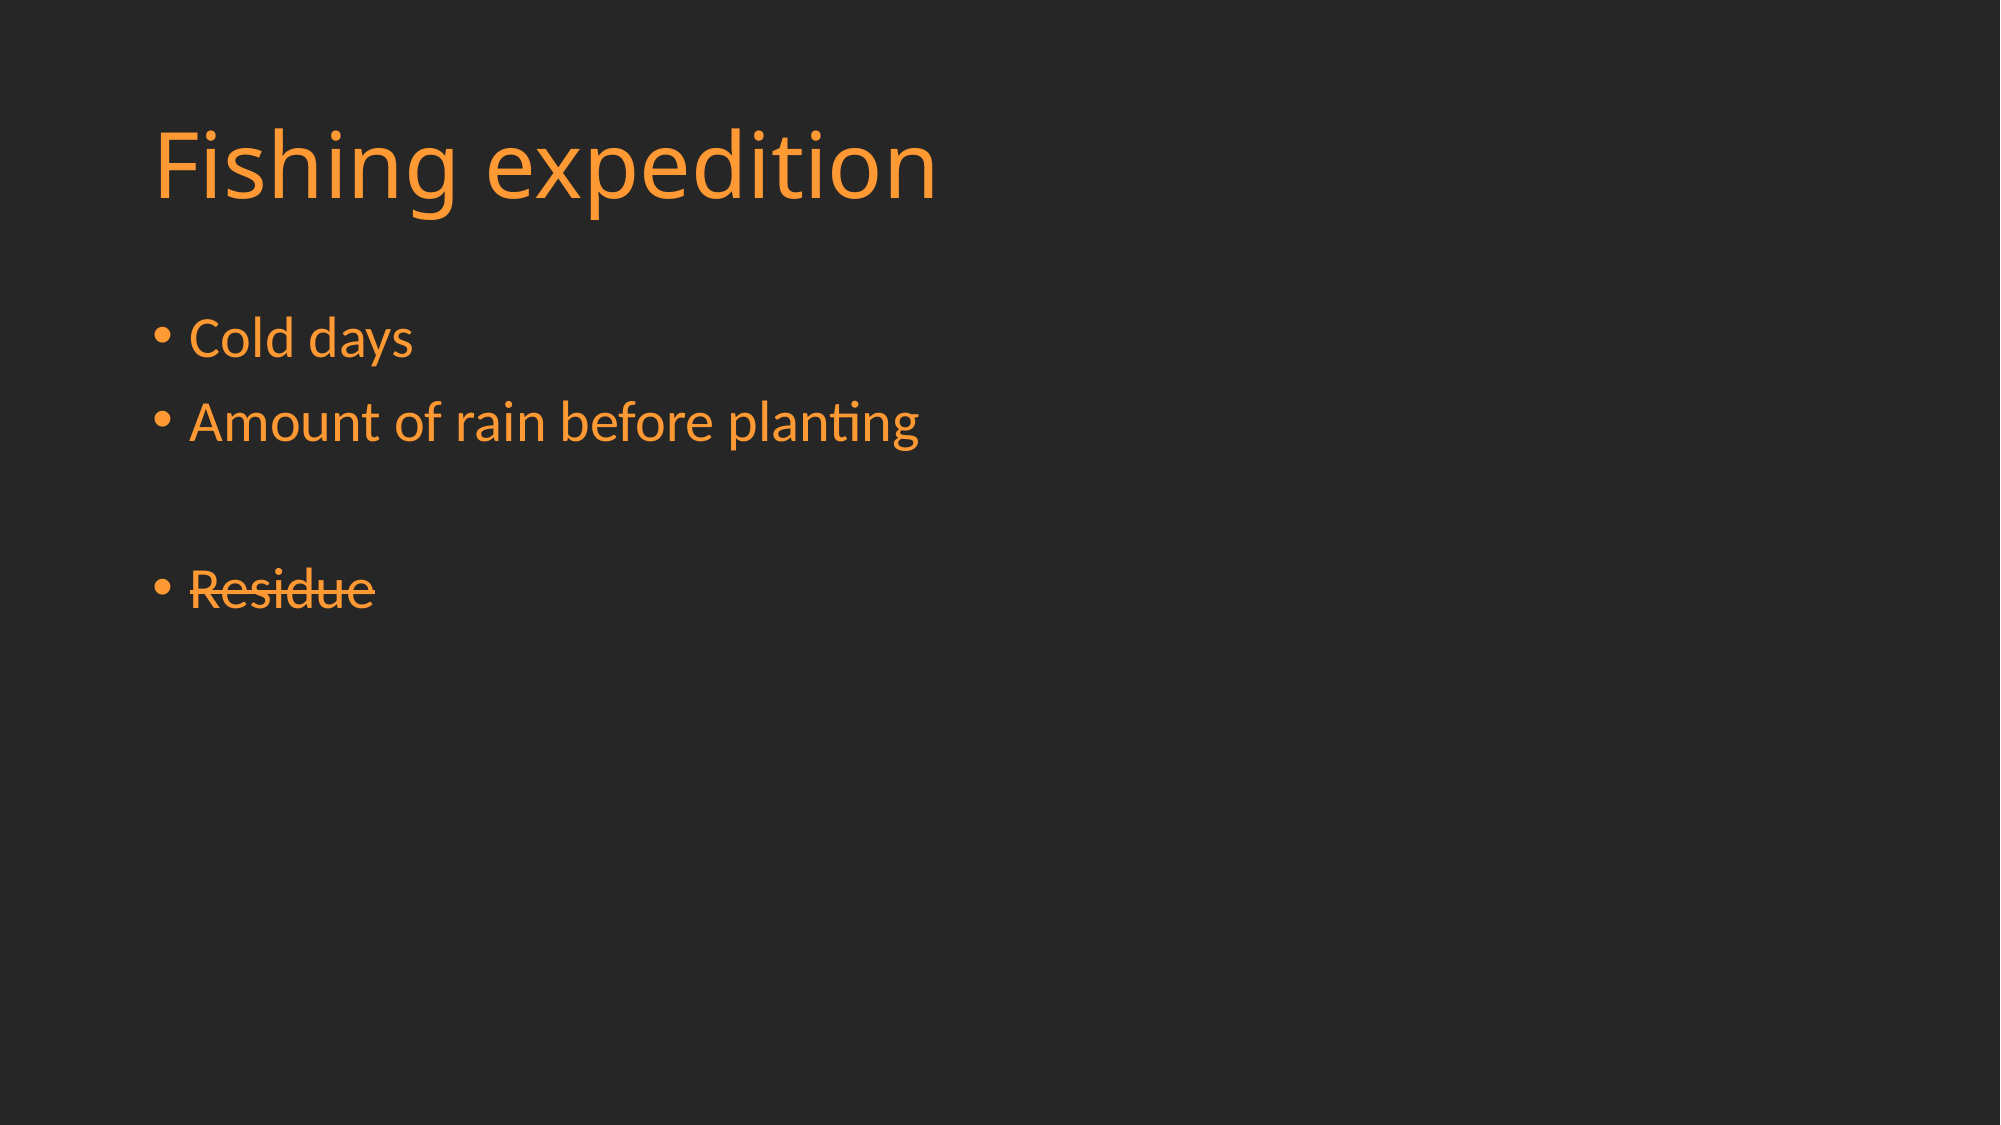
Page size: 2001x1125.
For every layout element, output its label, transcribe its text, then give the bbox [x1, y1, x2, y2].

title Fishing expedition [137, 59, 1863, 278]
list Cold days Amount of rain before planting Residue [137, 299, 1863, 1014]
